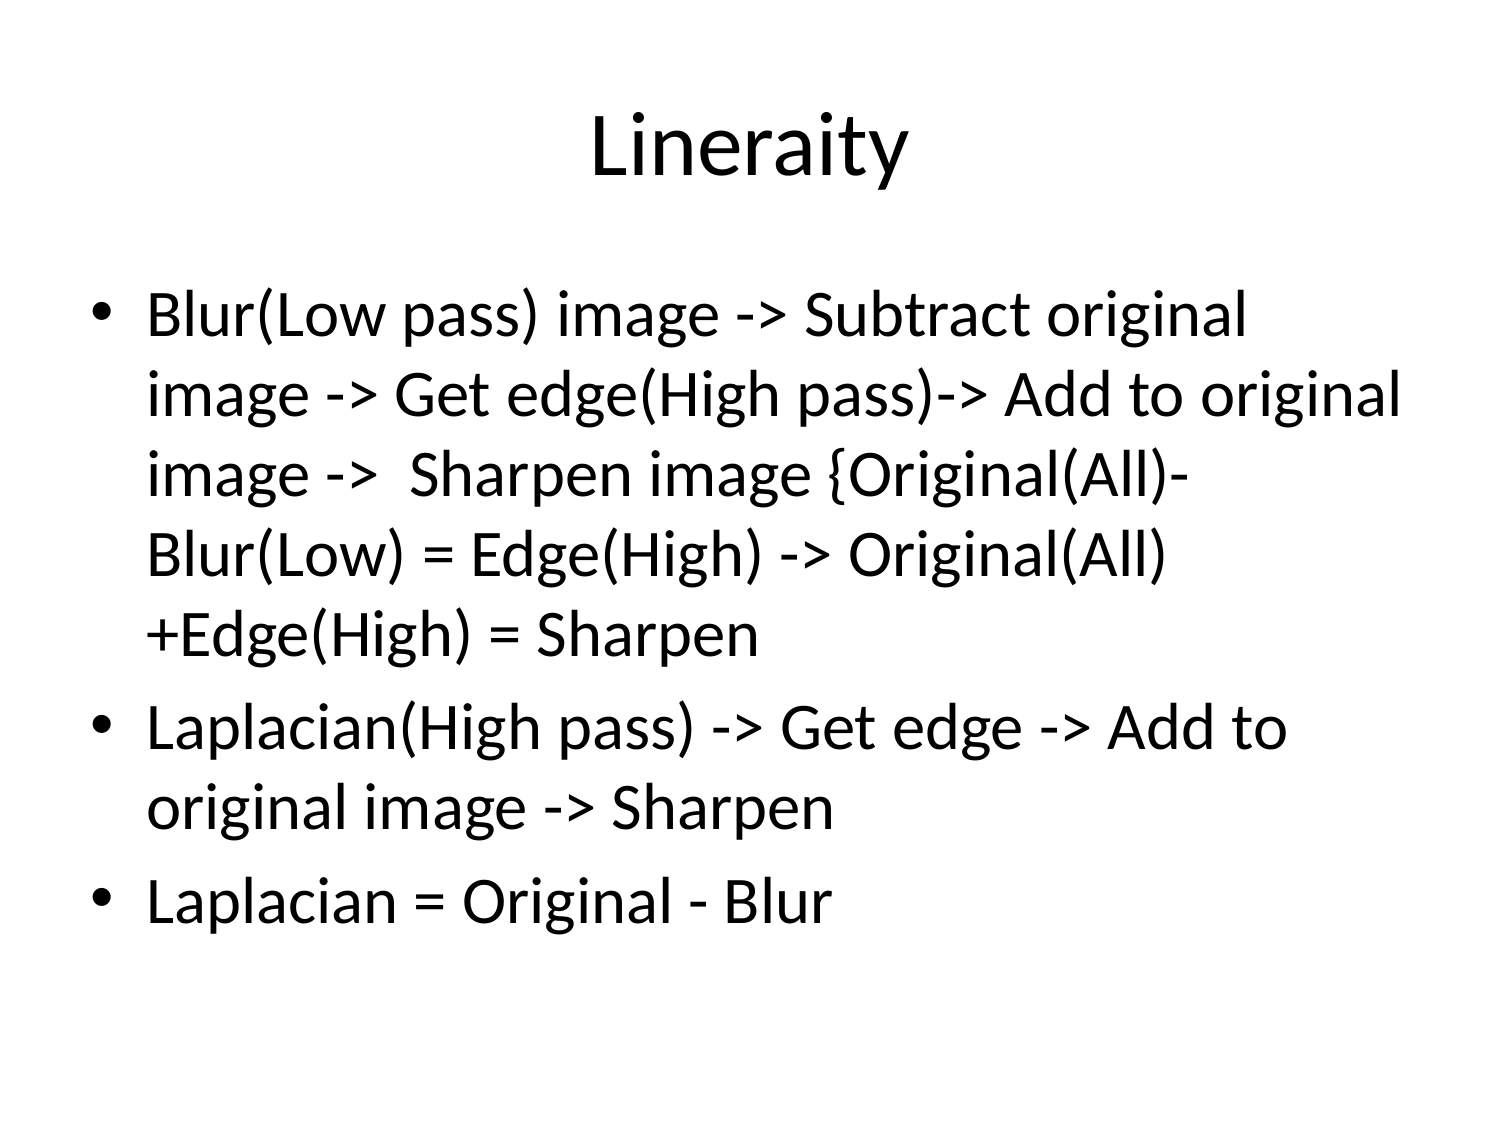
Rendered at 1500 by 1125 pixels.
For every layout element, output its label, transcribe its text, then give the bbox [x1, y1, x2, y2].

title Lineraity [75, 45, 1425, 233]
list Blur(Low pass) image -> Subtract original image -> Get edge(High pass)-> Add to original image -> Sharpen image {Original(All)-Blur(Low) = Edge(High) -> Original(All)+Edge(High) = Sharpen Laplacian(High pass) -> Get edge -> Add to original image -> Sharpen Laplacian = Original - Blur [75, 262, 1425, 1005]
